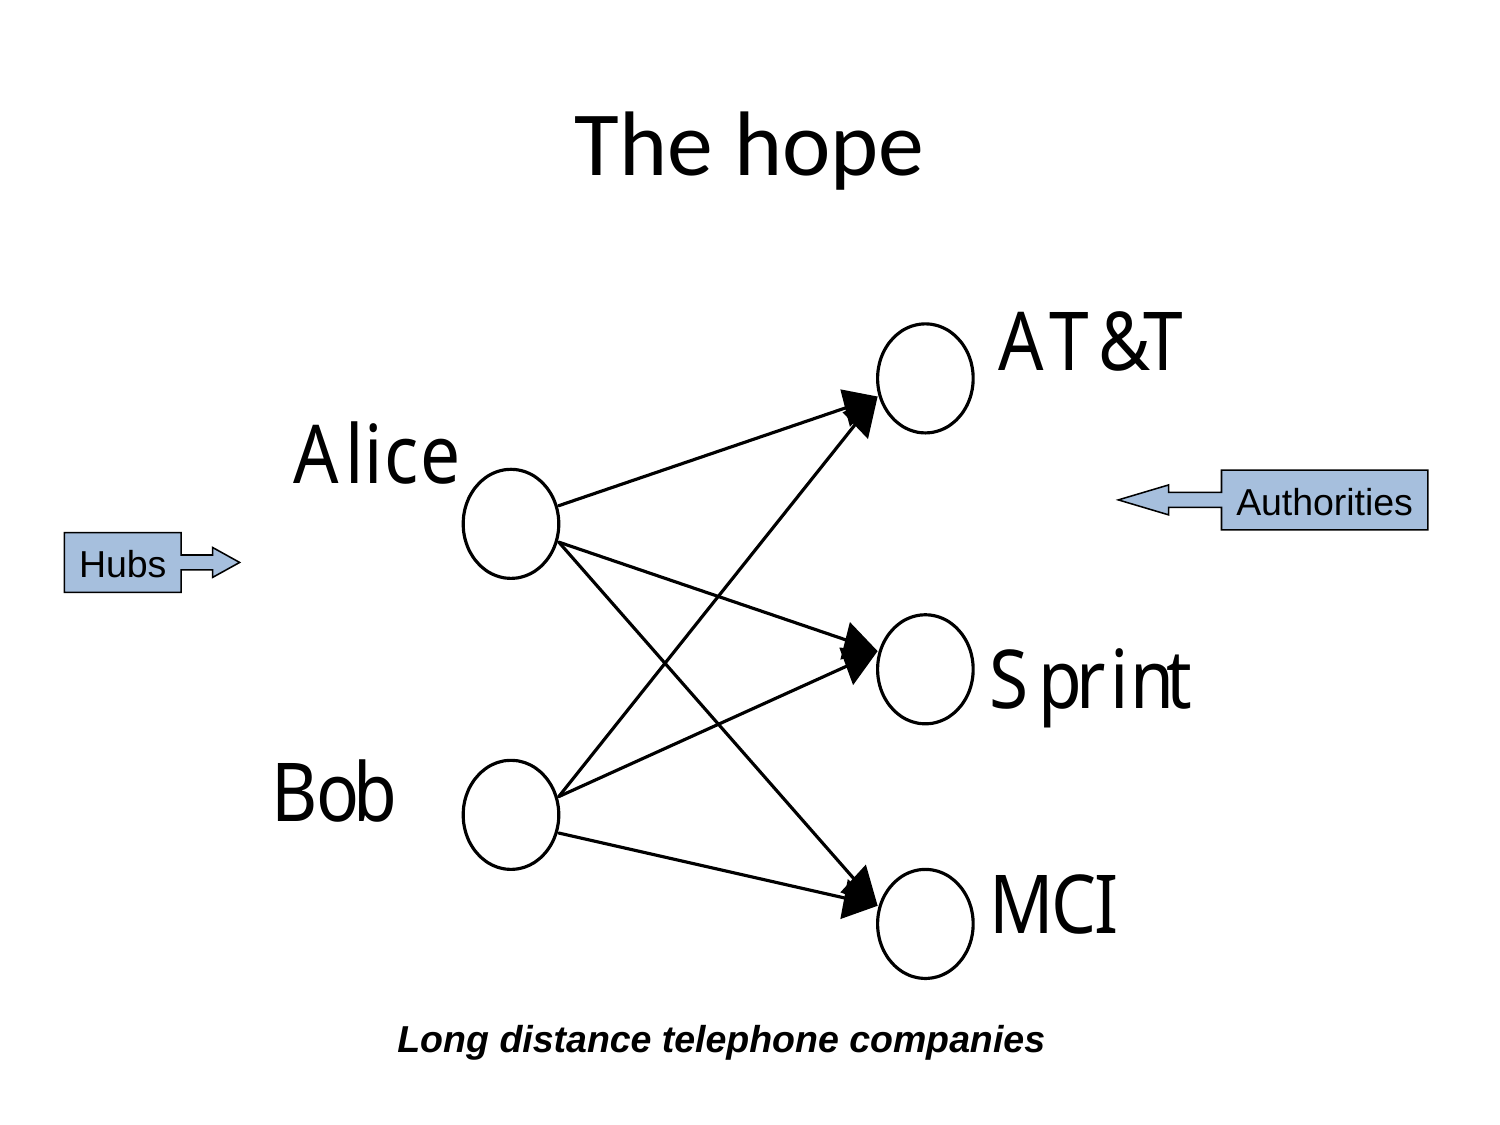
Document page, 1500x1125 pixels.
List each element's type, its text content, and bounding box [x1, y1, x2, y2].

text_box Long distance telephone companies [382, 1023, 1061, 1068]
title The hope [75, 45, 1425, 233]
text_box Hubs [64, 532, 240, 593]
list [271, 287, 1229, 1015]
text_box Authorities [1232, 470, 1428, 530]
